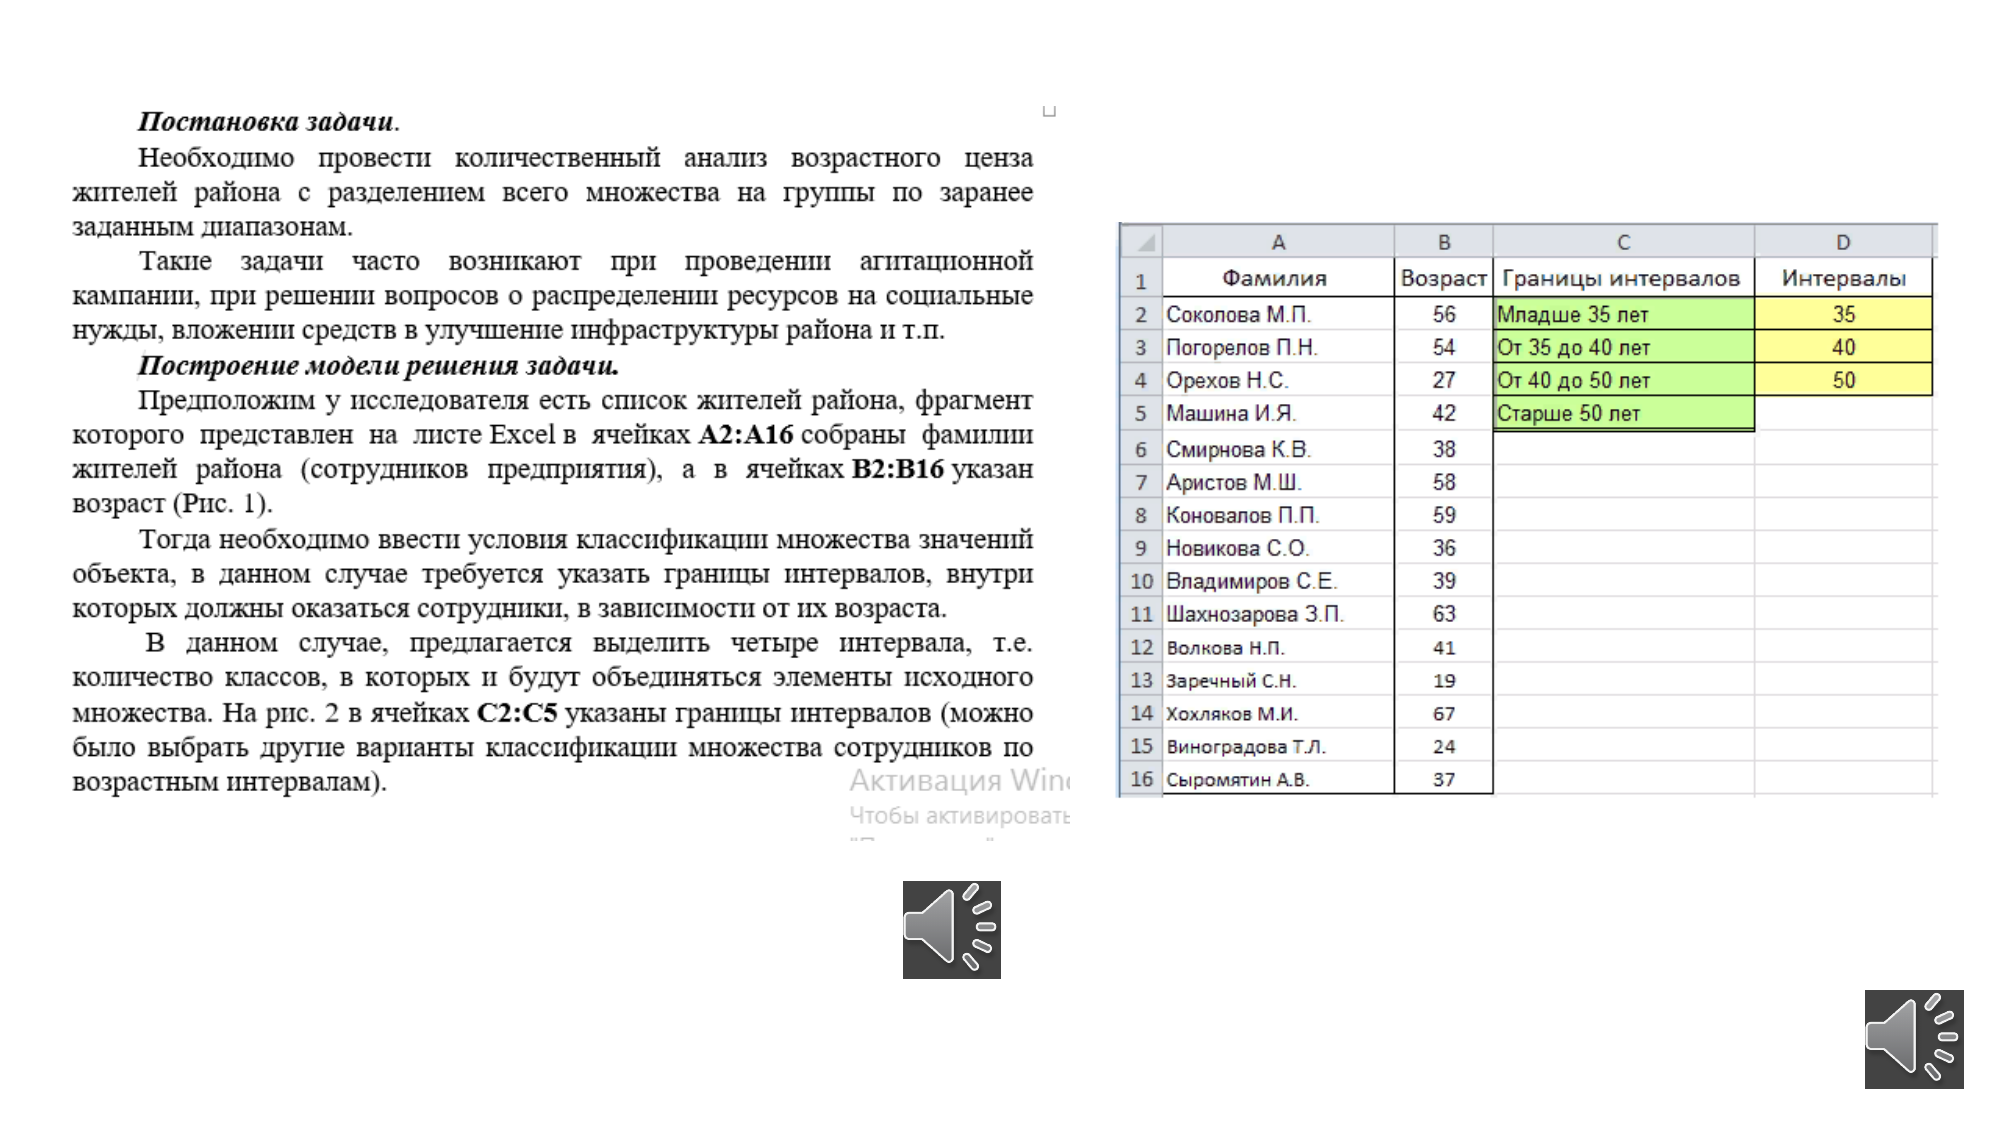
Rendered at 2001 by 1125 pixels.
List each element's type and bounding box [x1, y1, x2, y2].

picture [1864, 989, 1965, 1090]
picture [1106, 222, 1945, 803]
picture [902, 879, 1003, 980]
picture [57, 106, 1070, 841]
